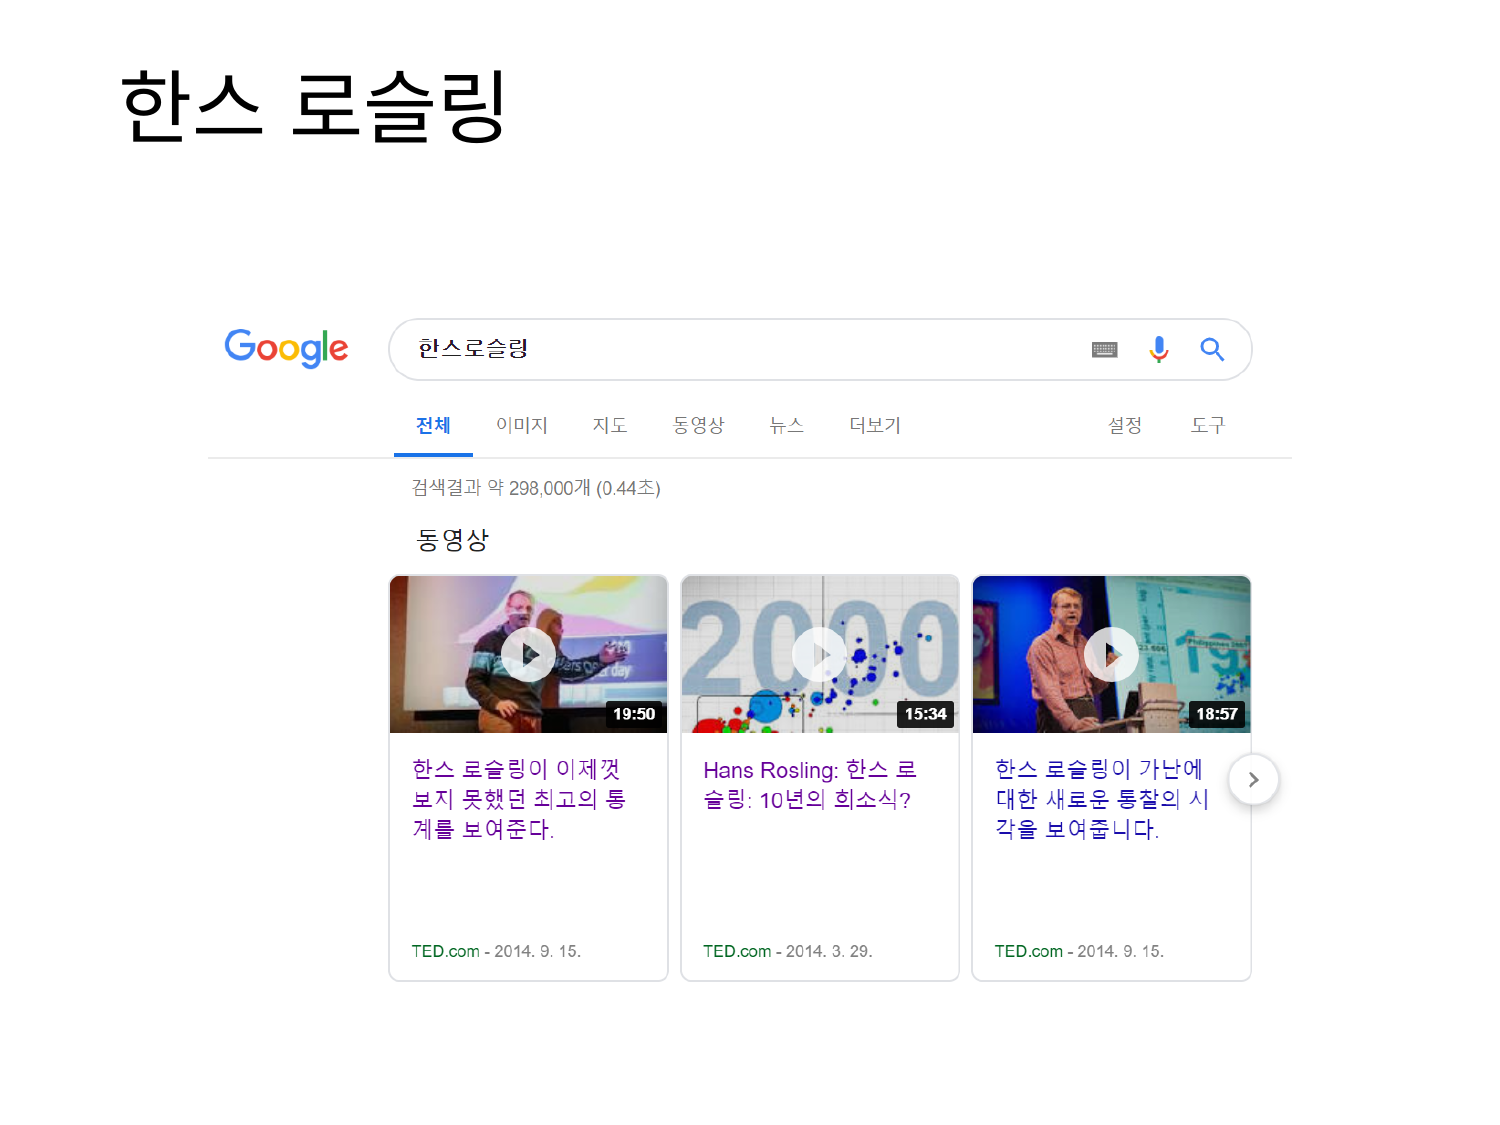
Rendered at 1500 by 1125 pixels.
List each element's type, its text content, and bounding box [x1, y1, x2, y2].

title 한스 로슬링 [103, 59, 1397, 163]
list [208, 299, 1292, 1014]
